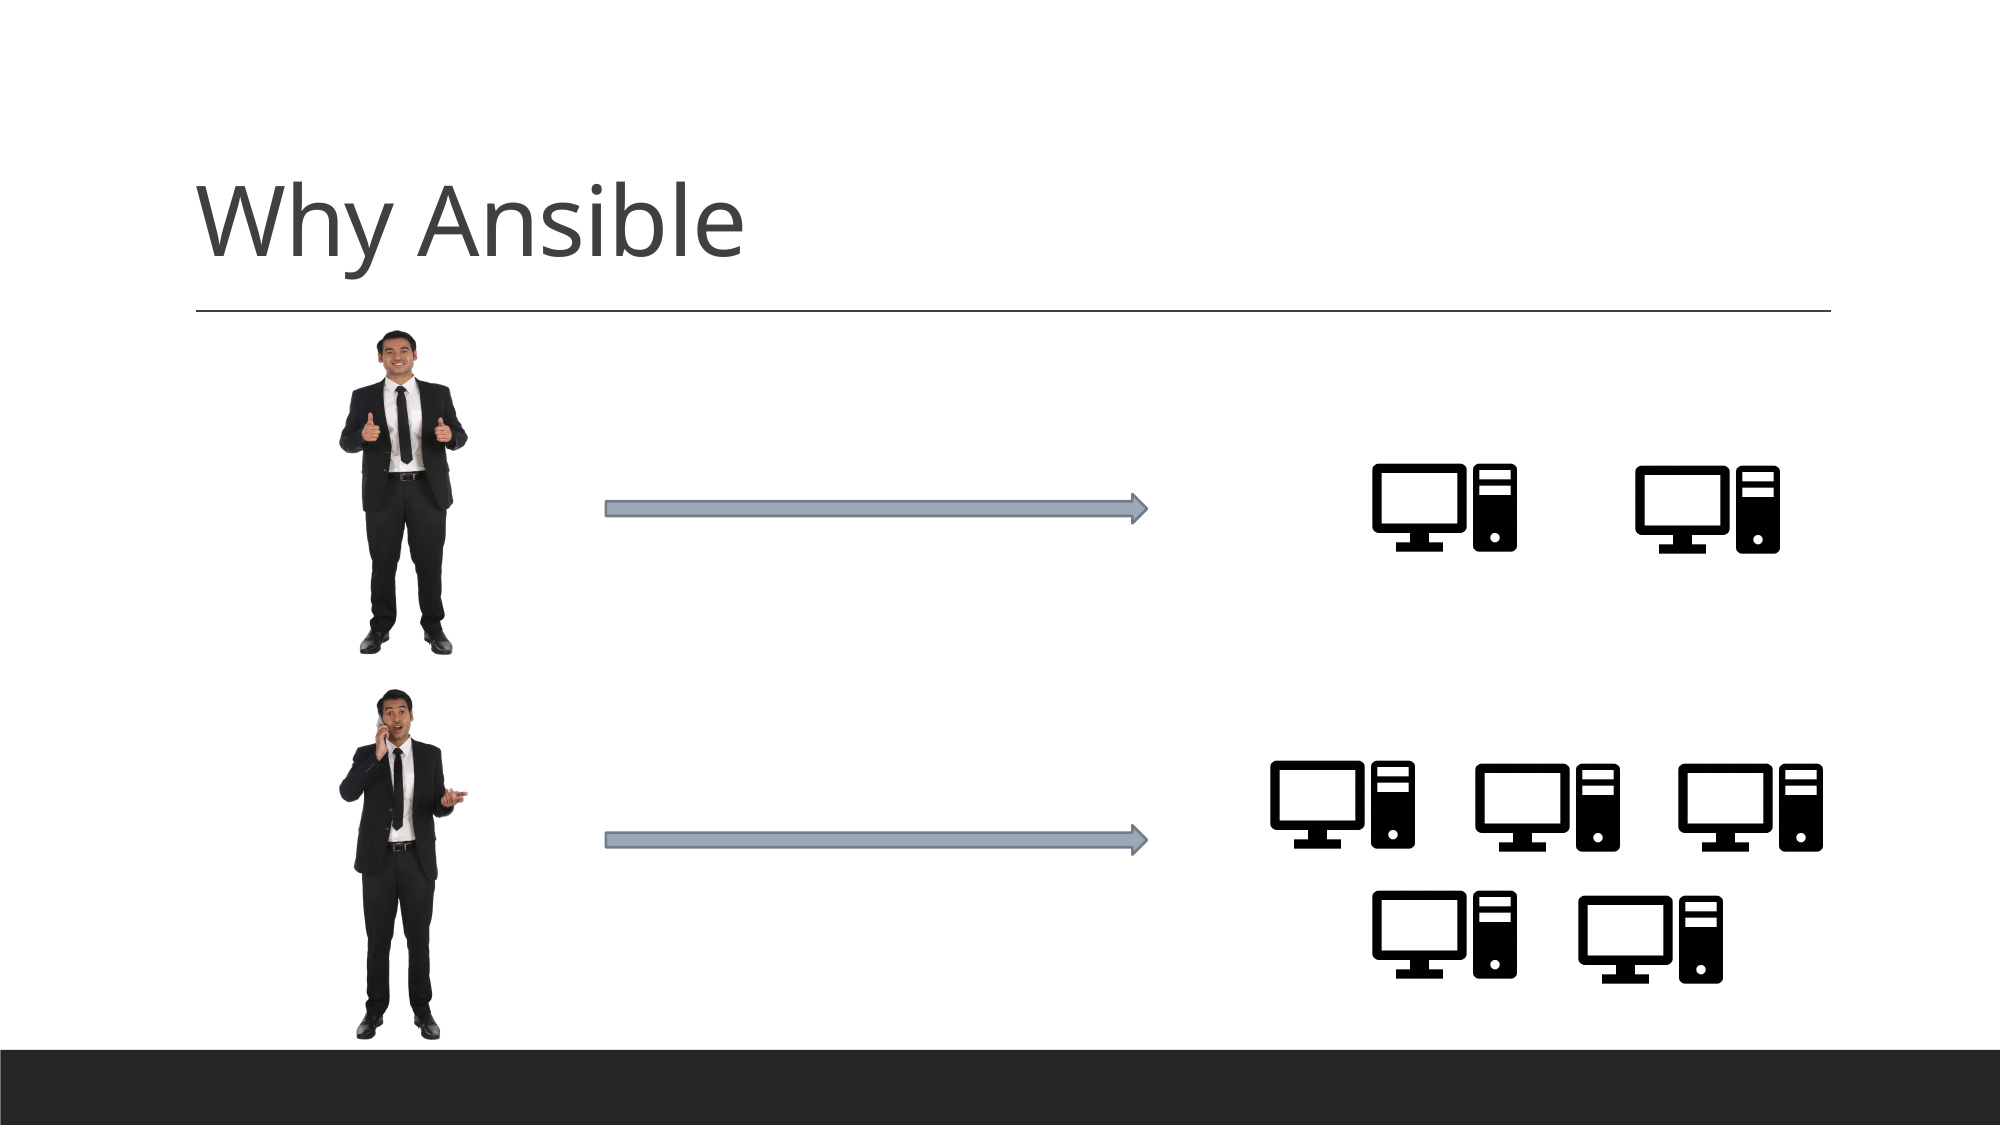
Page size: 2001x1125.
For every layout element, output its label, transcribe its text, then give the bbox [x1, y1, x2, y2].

picture [339, 689, 469, 1041]
text_box [604, 492, 1148, 525]
picture [1631, 434, 1783, 586]
title Why Ansible [180, 47, 1830, 285]
picture [339, 329, 469, 656]
picture [1267, 729, 1826, 1016]
text_box [604, 824, 1148, 856]
picture [1369, 431, 1521, 583]
